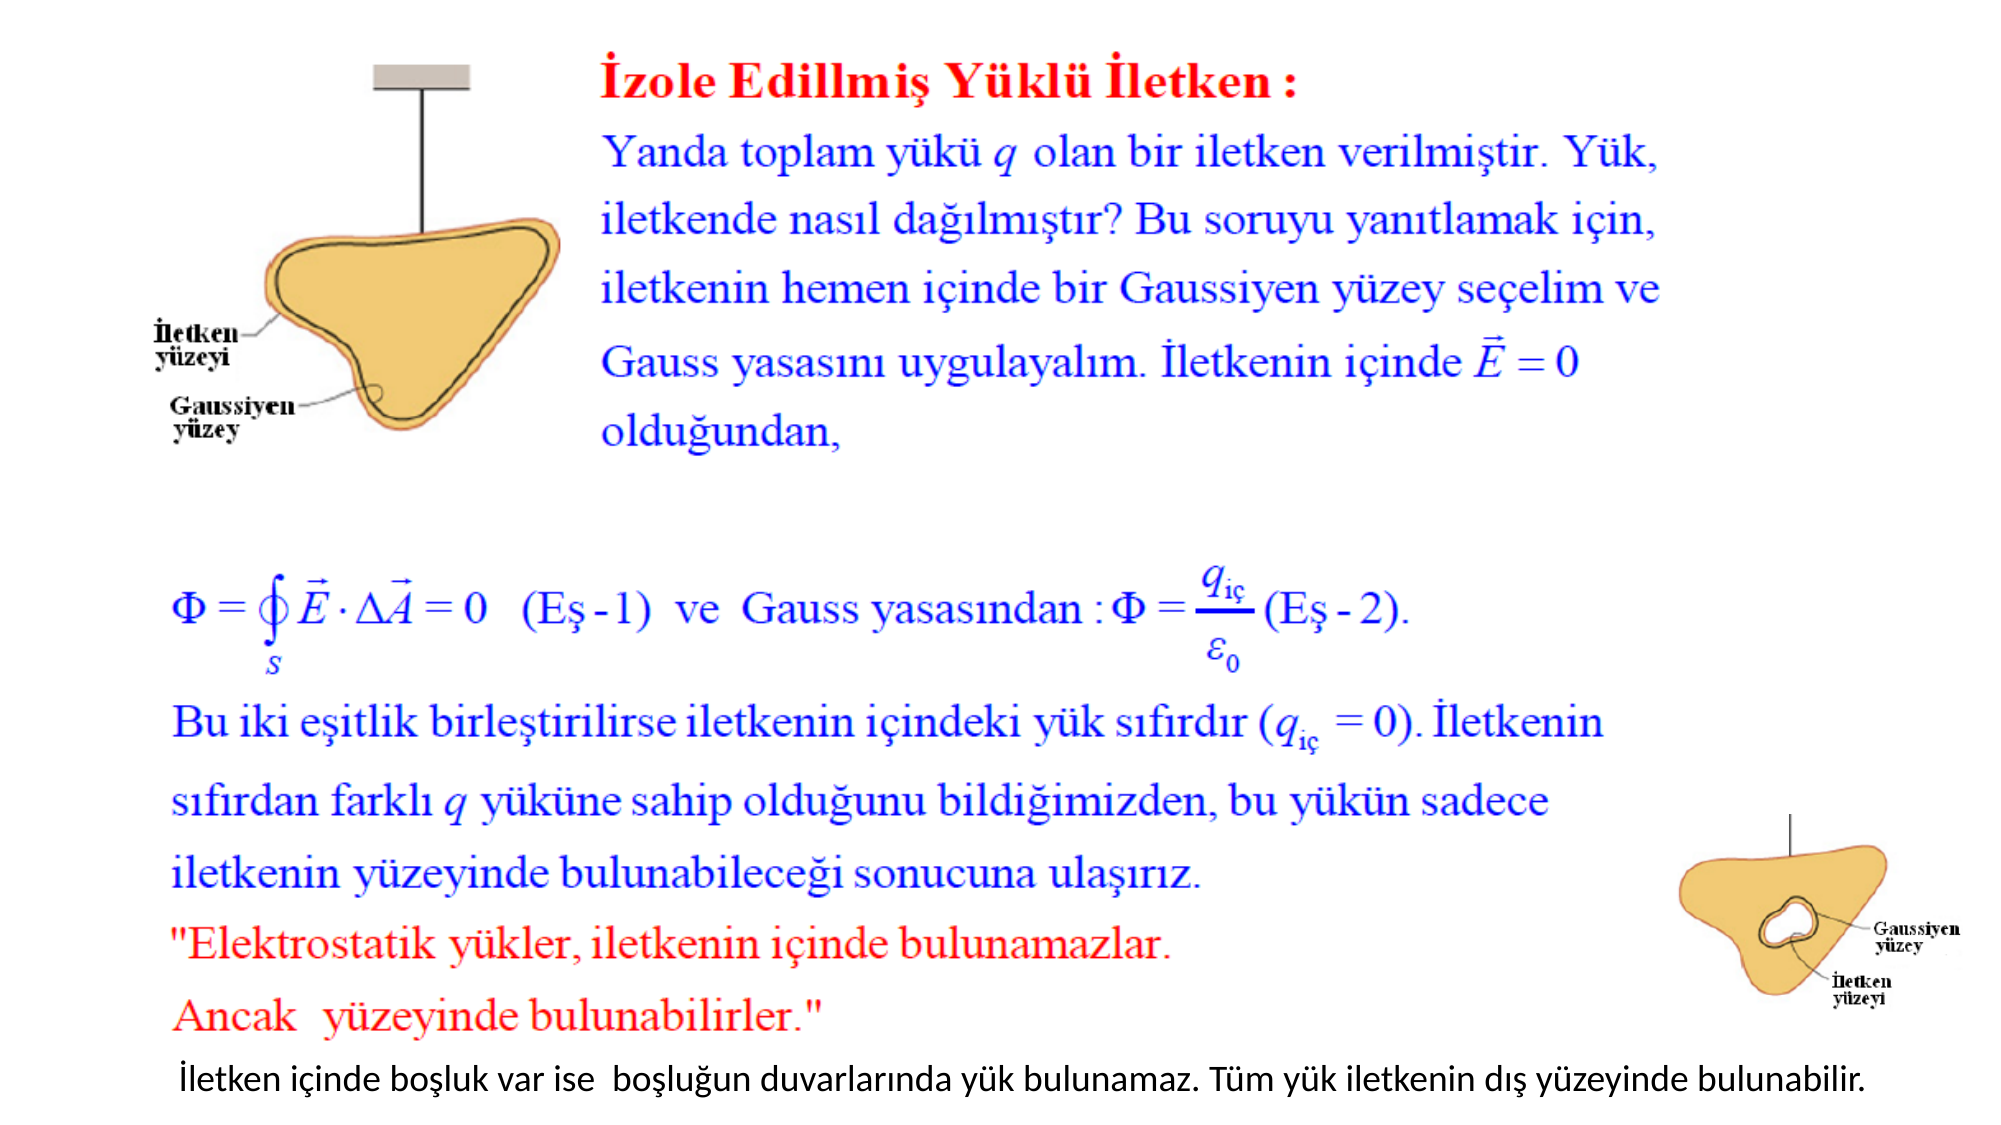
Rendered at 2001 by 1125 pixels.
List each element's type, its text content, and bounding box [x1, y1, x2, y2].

text_box İletken içinde boşluk var ise boşluğun duvarlarında yük bulunamaz. Tüm yük iletkenin dış yüzeyinde bulunabilir. [163, 1046, 2000, 1107]
picture [1660, 813, 1963, 1025]
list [141, 19, 1676, 1047]
